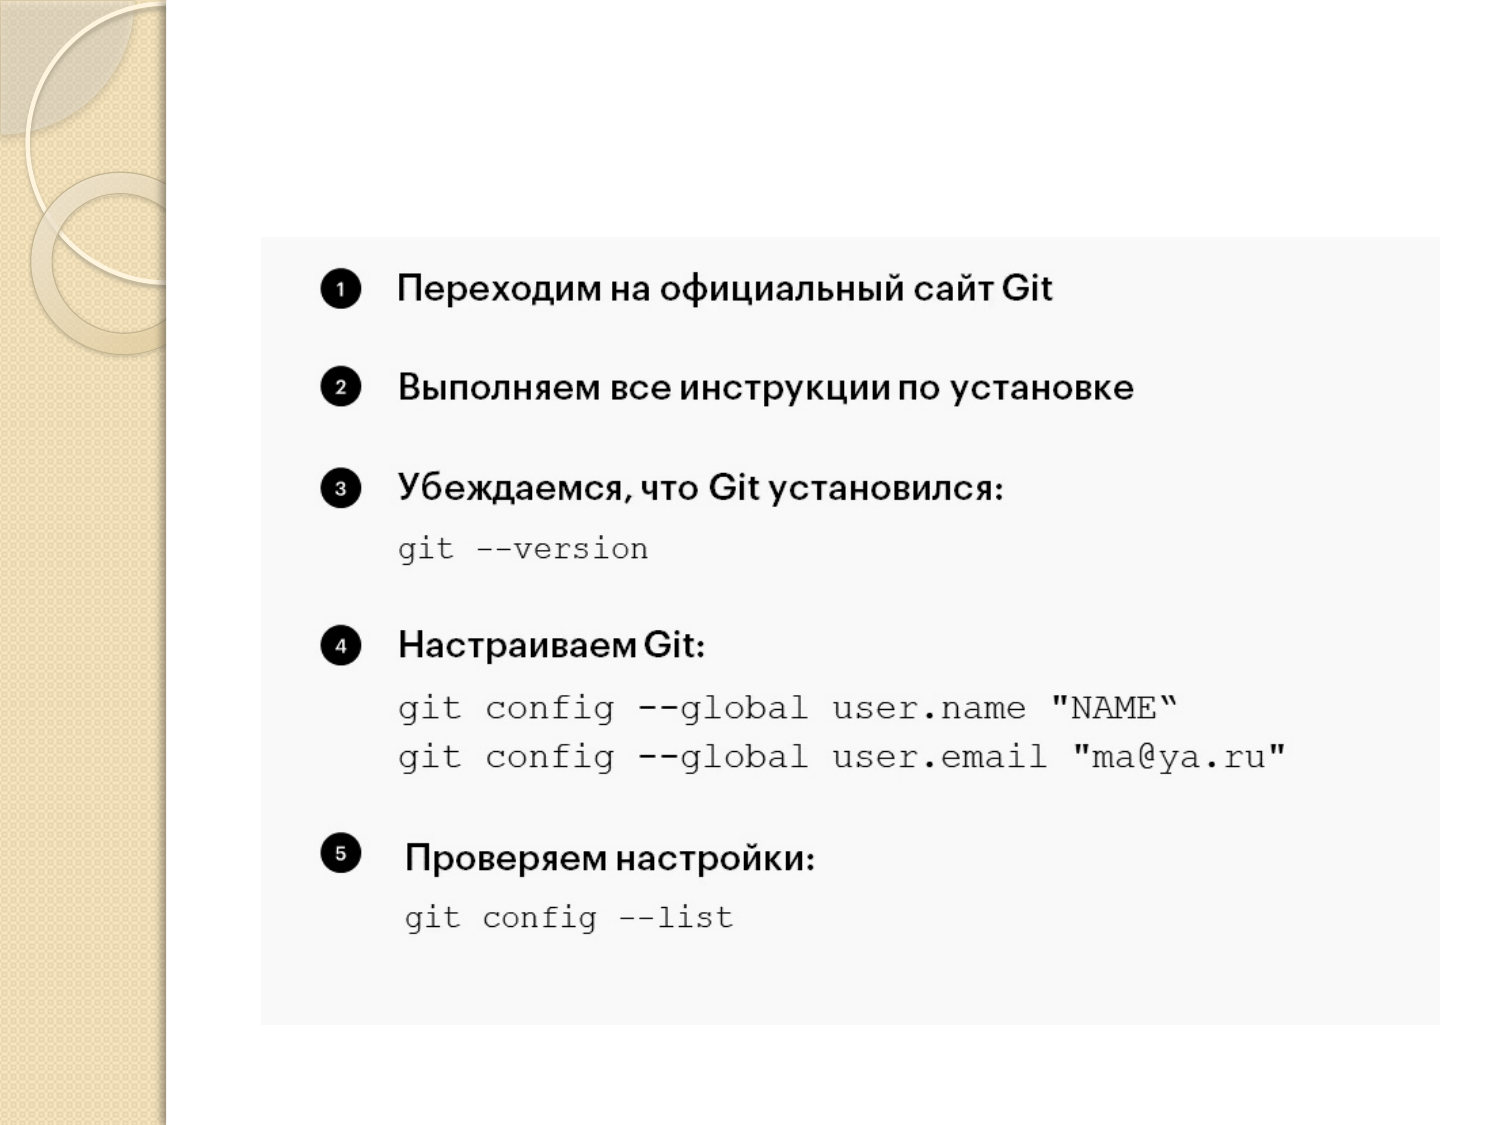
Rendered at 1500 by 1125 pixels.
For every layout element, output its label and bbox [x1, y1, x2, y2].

list [261, 237, 1440, 1026]
